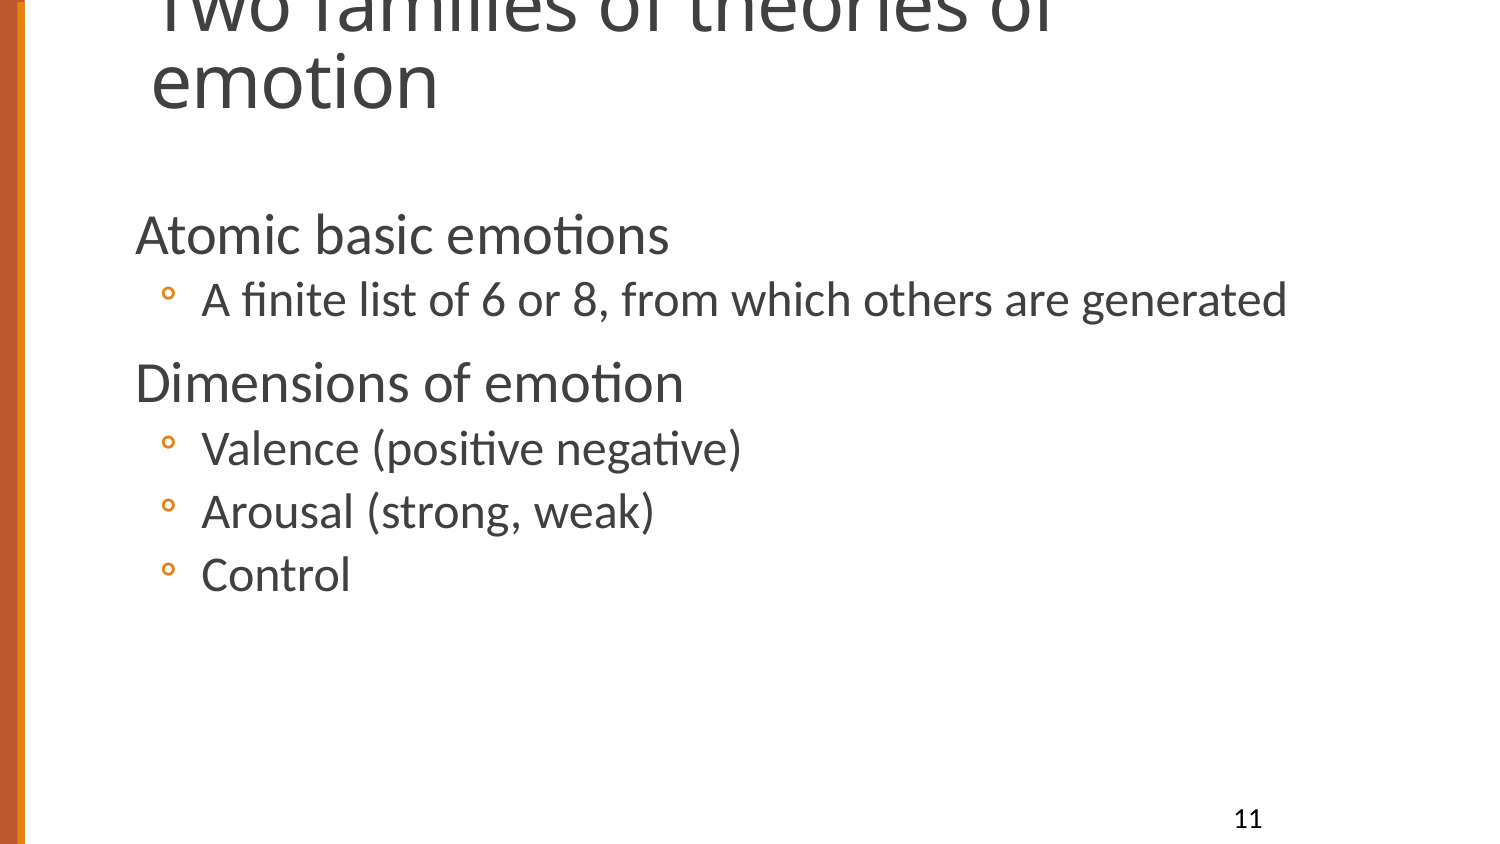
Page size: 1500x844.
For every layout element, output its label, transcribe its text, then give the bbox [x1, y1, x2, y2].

list Atomic basic emotions A finite list of 6 or 8, from which others are generated Dimensions of emotion Valence (positive negative) Arousal (strong, weak) Control [135, 196, 1373, 760]
slide_number 11 [1218, 794, 1380, 840]
title Two families of theories of emotion [135, 19, 1373, 132]
